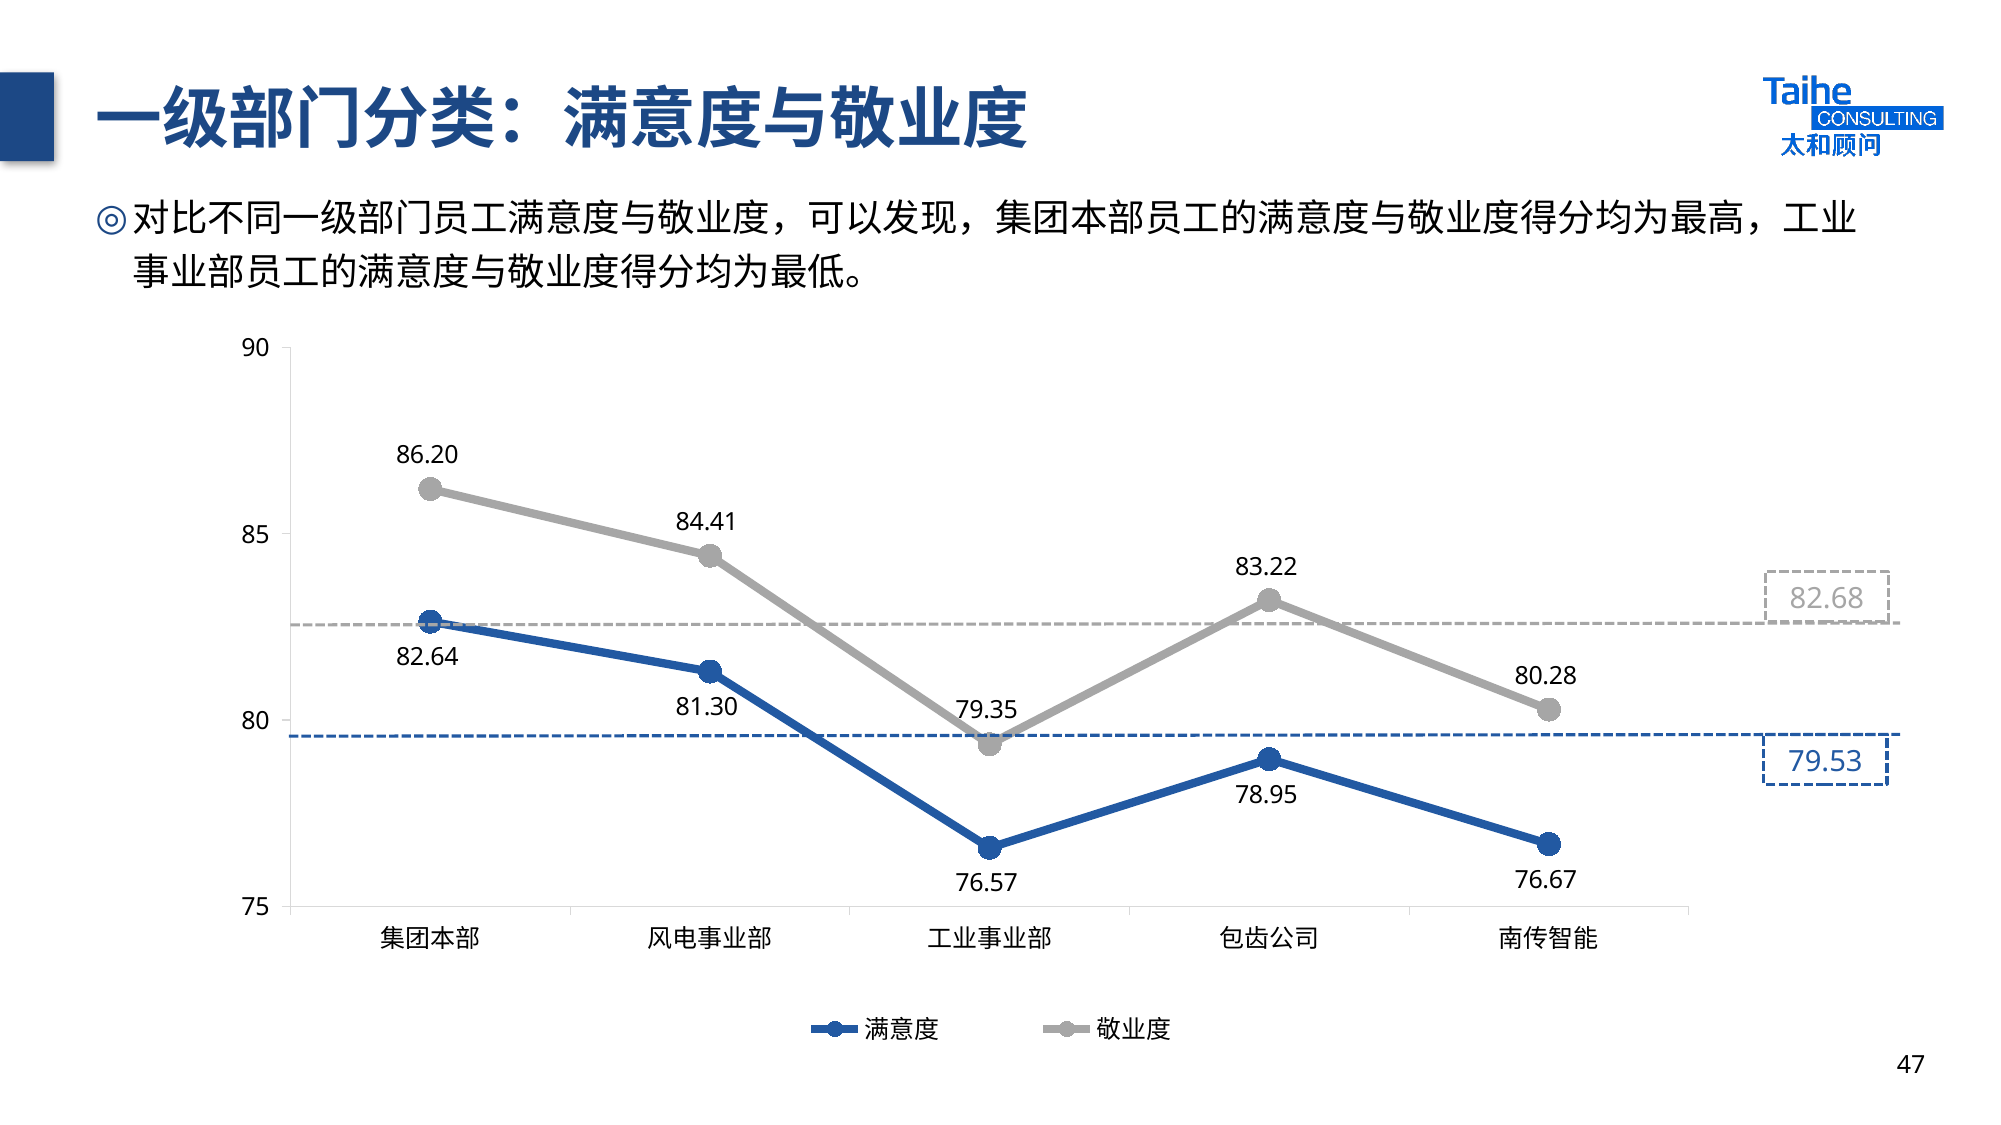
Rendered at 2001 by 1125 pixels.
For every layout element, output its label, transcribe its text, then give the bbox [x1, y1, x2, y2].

title 一级部门分类：满意度与敬业度 [80, 80, 1260, 162]
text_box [288, 734, 1901, 786]
slide_number 47 [1862, 1041, 1960, 1102]
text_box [290, 571, 1901, 625]
chart [96, 184, 1739, 1059]
picture [1739, 52, 1967, 180]
list 对比不同一级部门员工满意度与敬业度，可以发现，集团本部员工的满意度与敬业度得分均为最高，工业事业部员工的满意度与敬业度得分均为最低。 [80, 177, 1910, 891]
